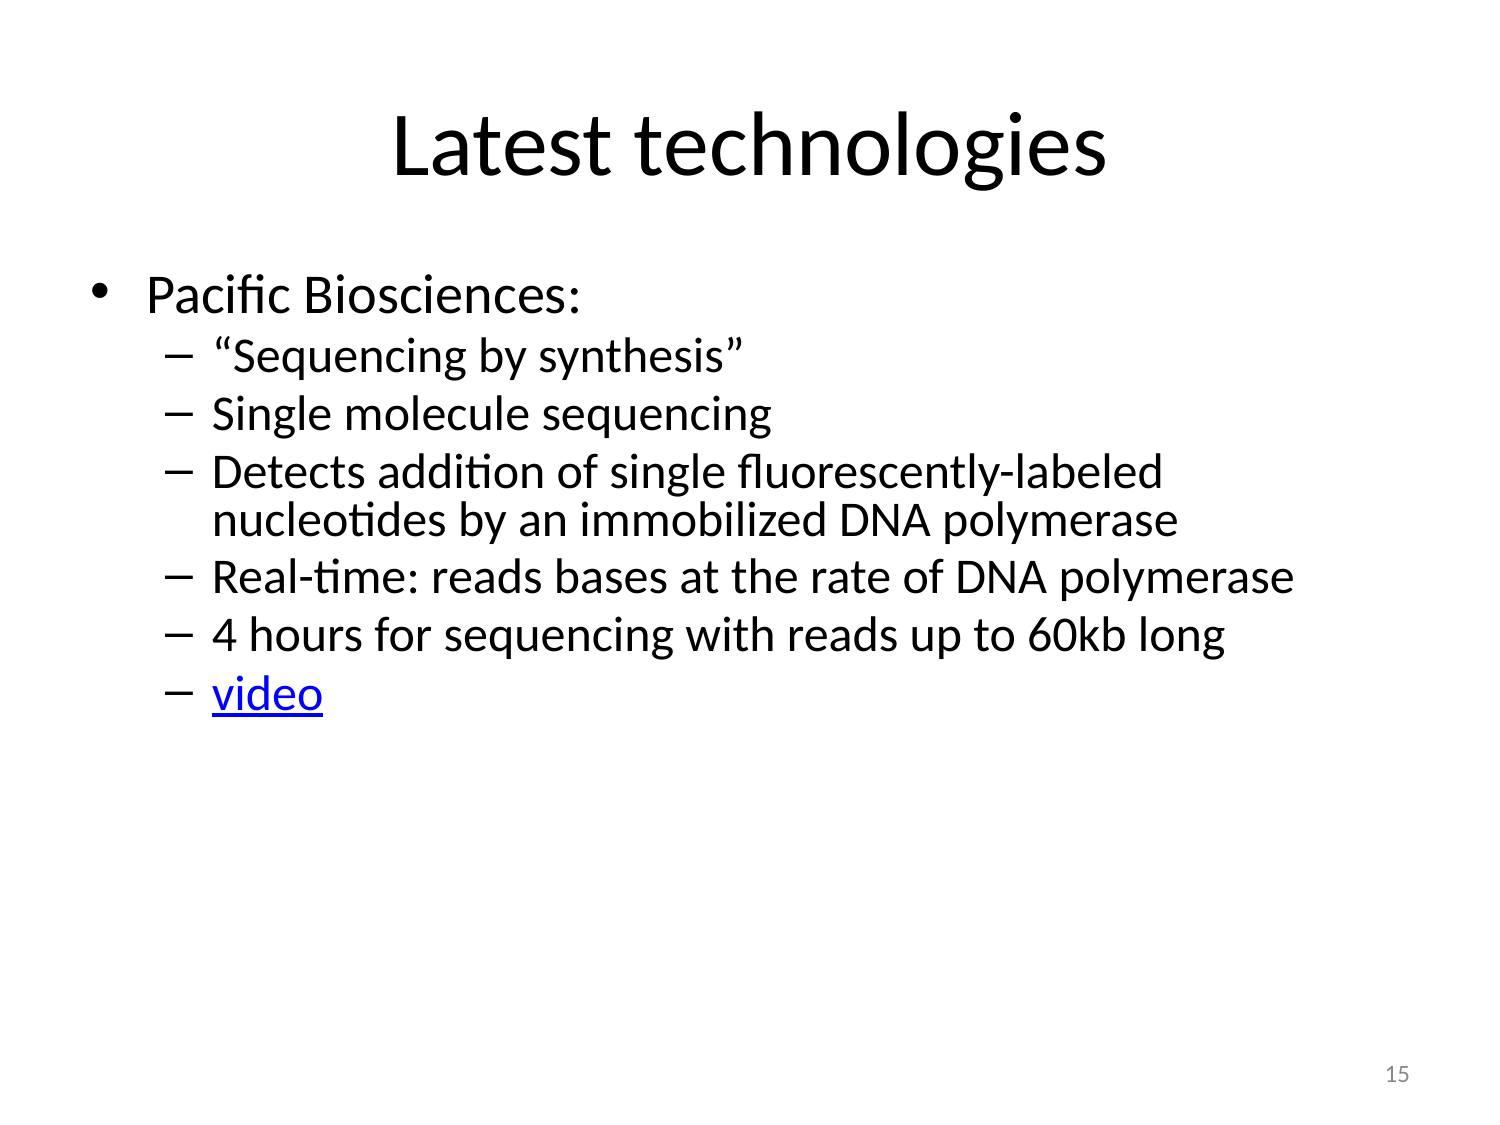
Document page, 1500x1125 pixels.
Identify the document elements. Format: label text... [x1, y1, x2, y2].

title Latest technologies [75, 45, 1425, 233]
list Pacific Biosciences: “Sequencing by synthesis” Single molecule sequencing Detects addition of single fluorescently-labeled nucleotides by an immobilized DNA polymerase Real-time: reads bases at the rate of DNA polymerase 4 hours for sequencing with reads up to 60kb long video [75, 262, 1425, 1005]
slide_number 15 [1074, 1042, 1425, 1103]
